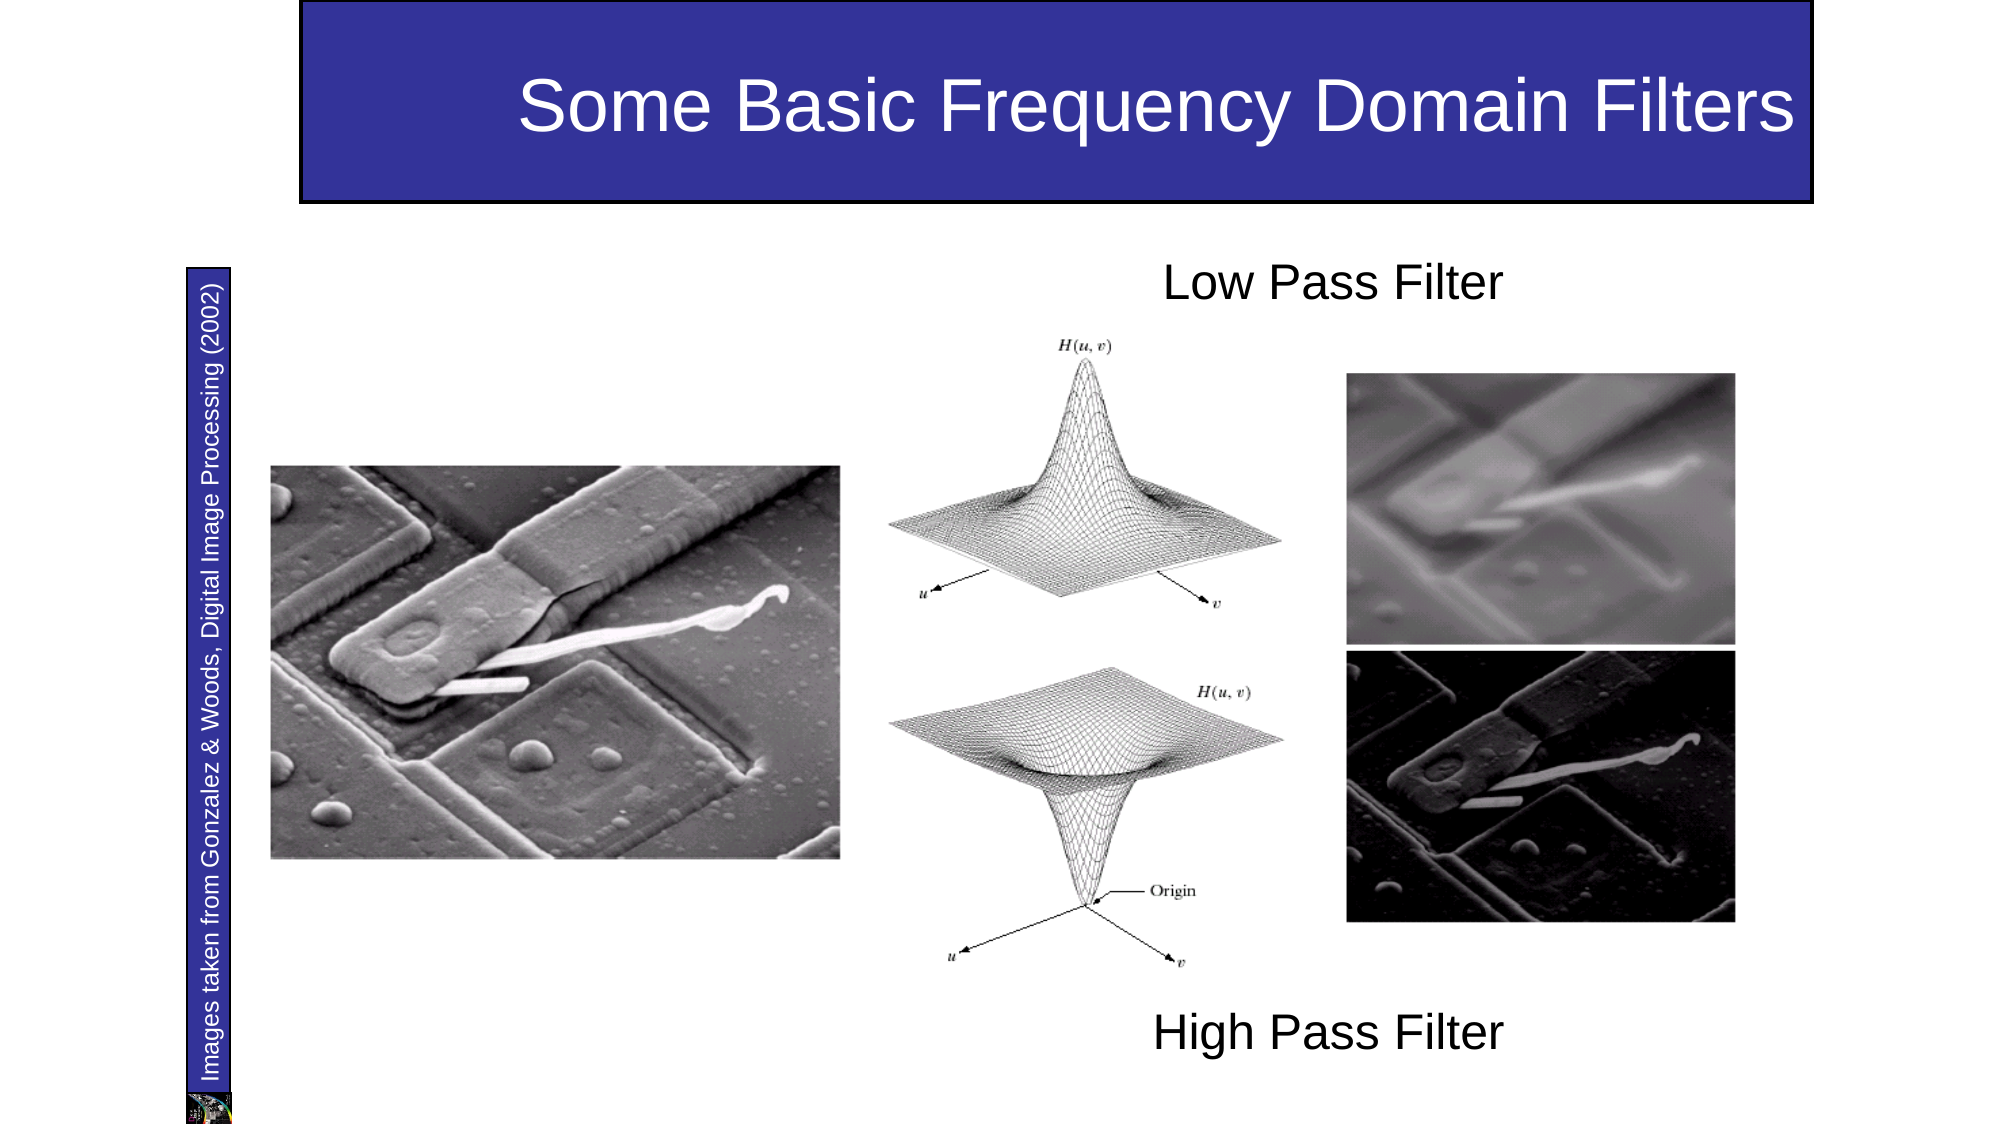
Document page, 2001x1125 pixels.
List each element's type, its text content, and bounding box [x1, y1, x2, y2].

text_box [186, 267, 232, 1124]
picture [264, 456, 848, 862]
picture [874, 332, 1746, 987]
text_box Low Pass Filter [1147, 241, 1520, 317]
text_box Some Basic Frequency Domain Filters [300, 0, 1813, 202]
text_box High Pass Filter [1137, 995, 1520, 1068]
